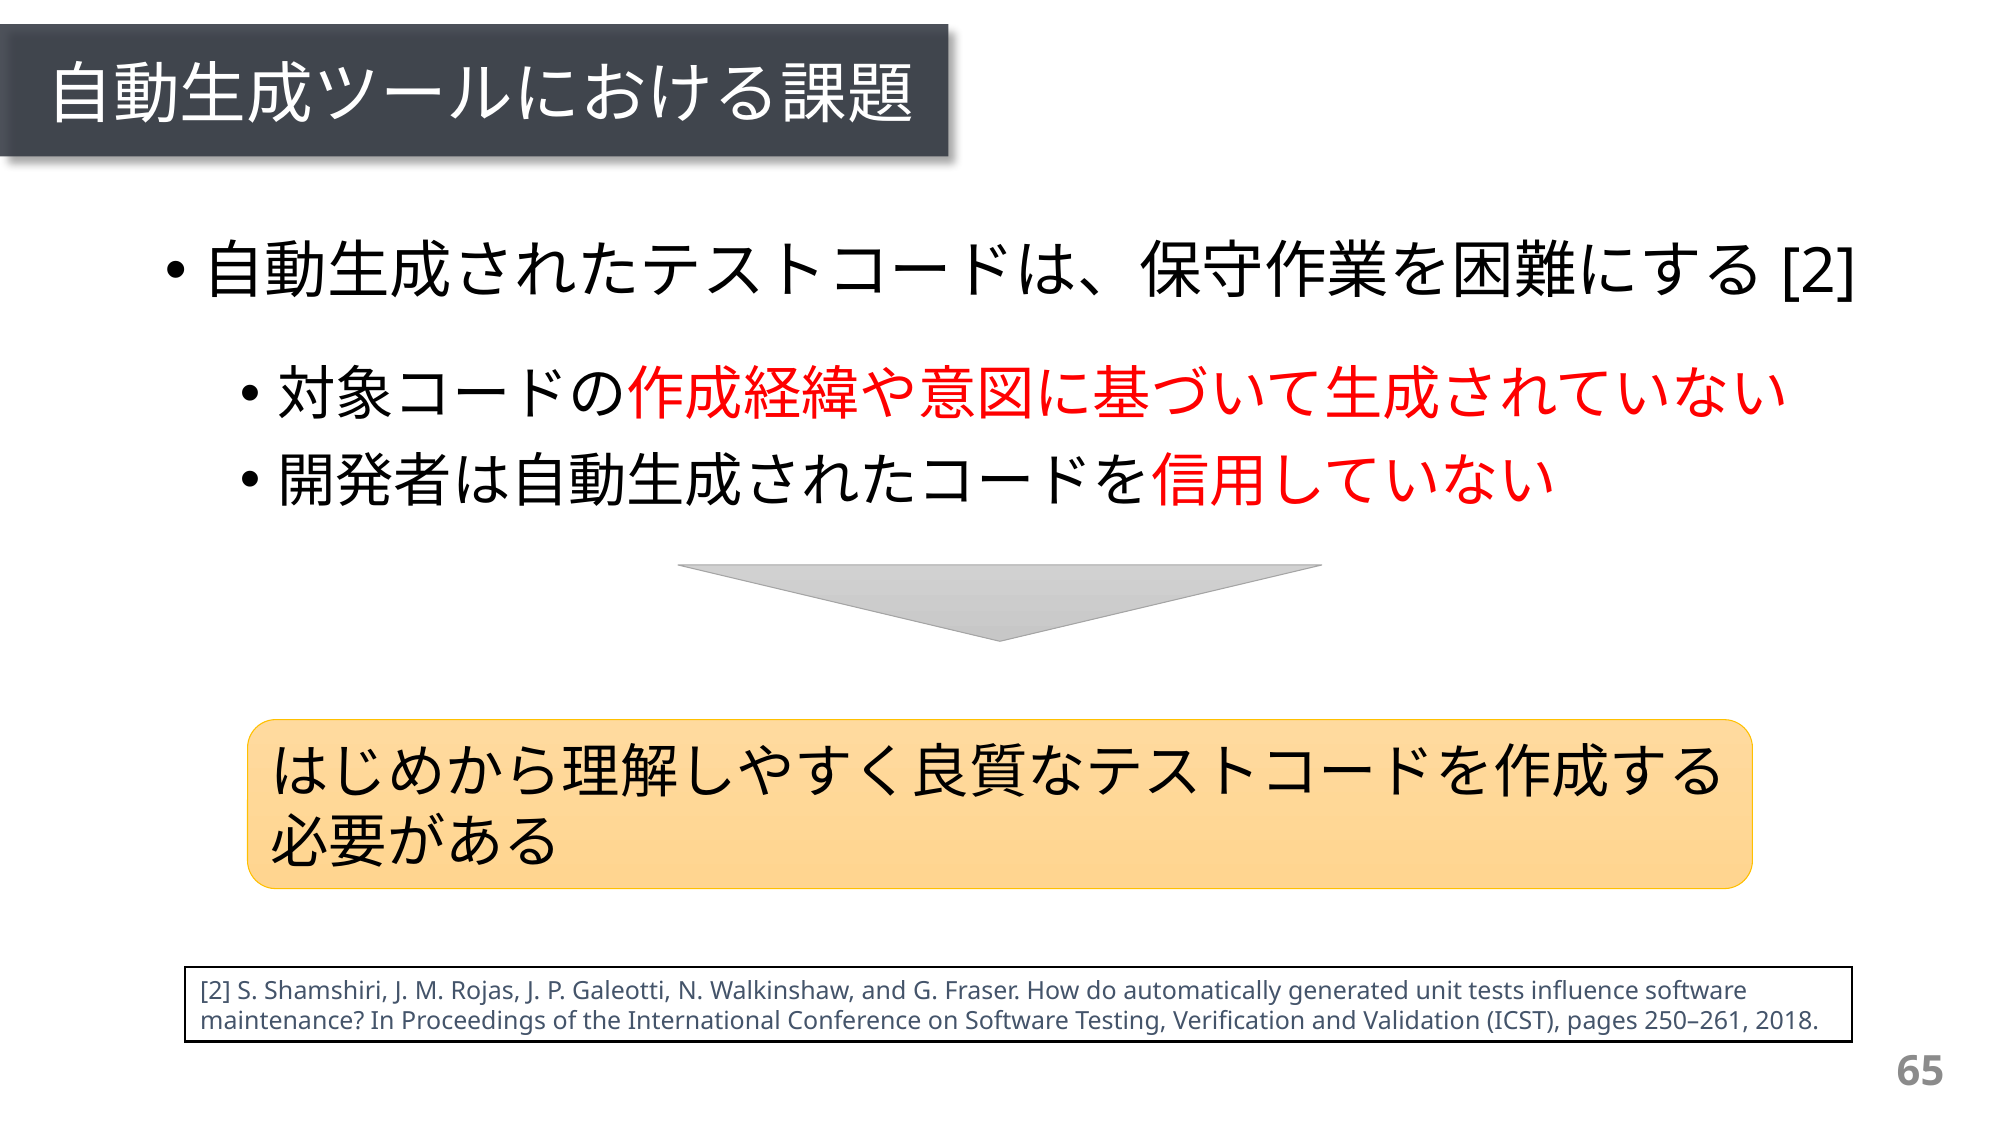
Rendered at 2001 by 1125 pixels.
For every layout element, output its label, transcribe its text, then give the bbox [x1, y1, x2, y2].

text_box [2] S. Shamshiri, J. M. Rojas, J. P. Galeotti, N. Walkinshaw, and G. Fraser. How do automatically generated unit tests inﬂuence software maintenance? In Proceedings of the International Conference on Software Testing, Veriﬁcation and Validation (ICST), pages 250–261, 2018. [184, 966, 1853, 1043]
text_box はじめから理解しやすく良質なテストコードを作成する必要がある [246, 719, 1753, 890]
list 自動生成されたテストコードは、保守作業を困難にする[2] 対象コードの作成経緯や意図に基づいて生成されていない 開発者は自動生成されたコードを信用していない [149, 231, 1889, 613]
title 自動生成ツールにおける課題 [31, 36, 952, 156]
text_box [677, 564, 1323, 642]
